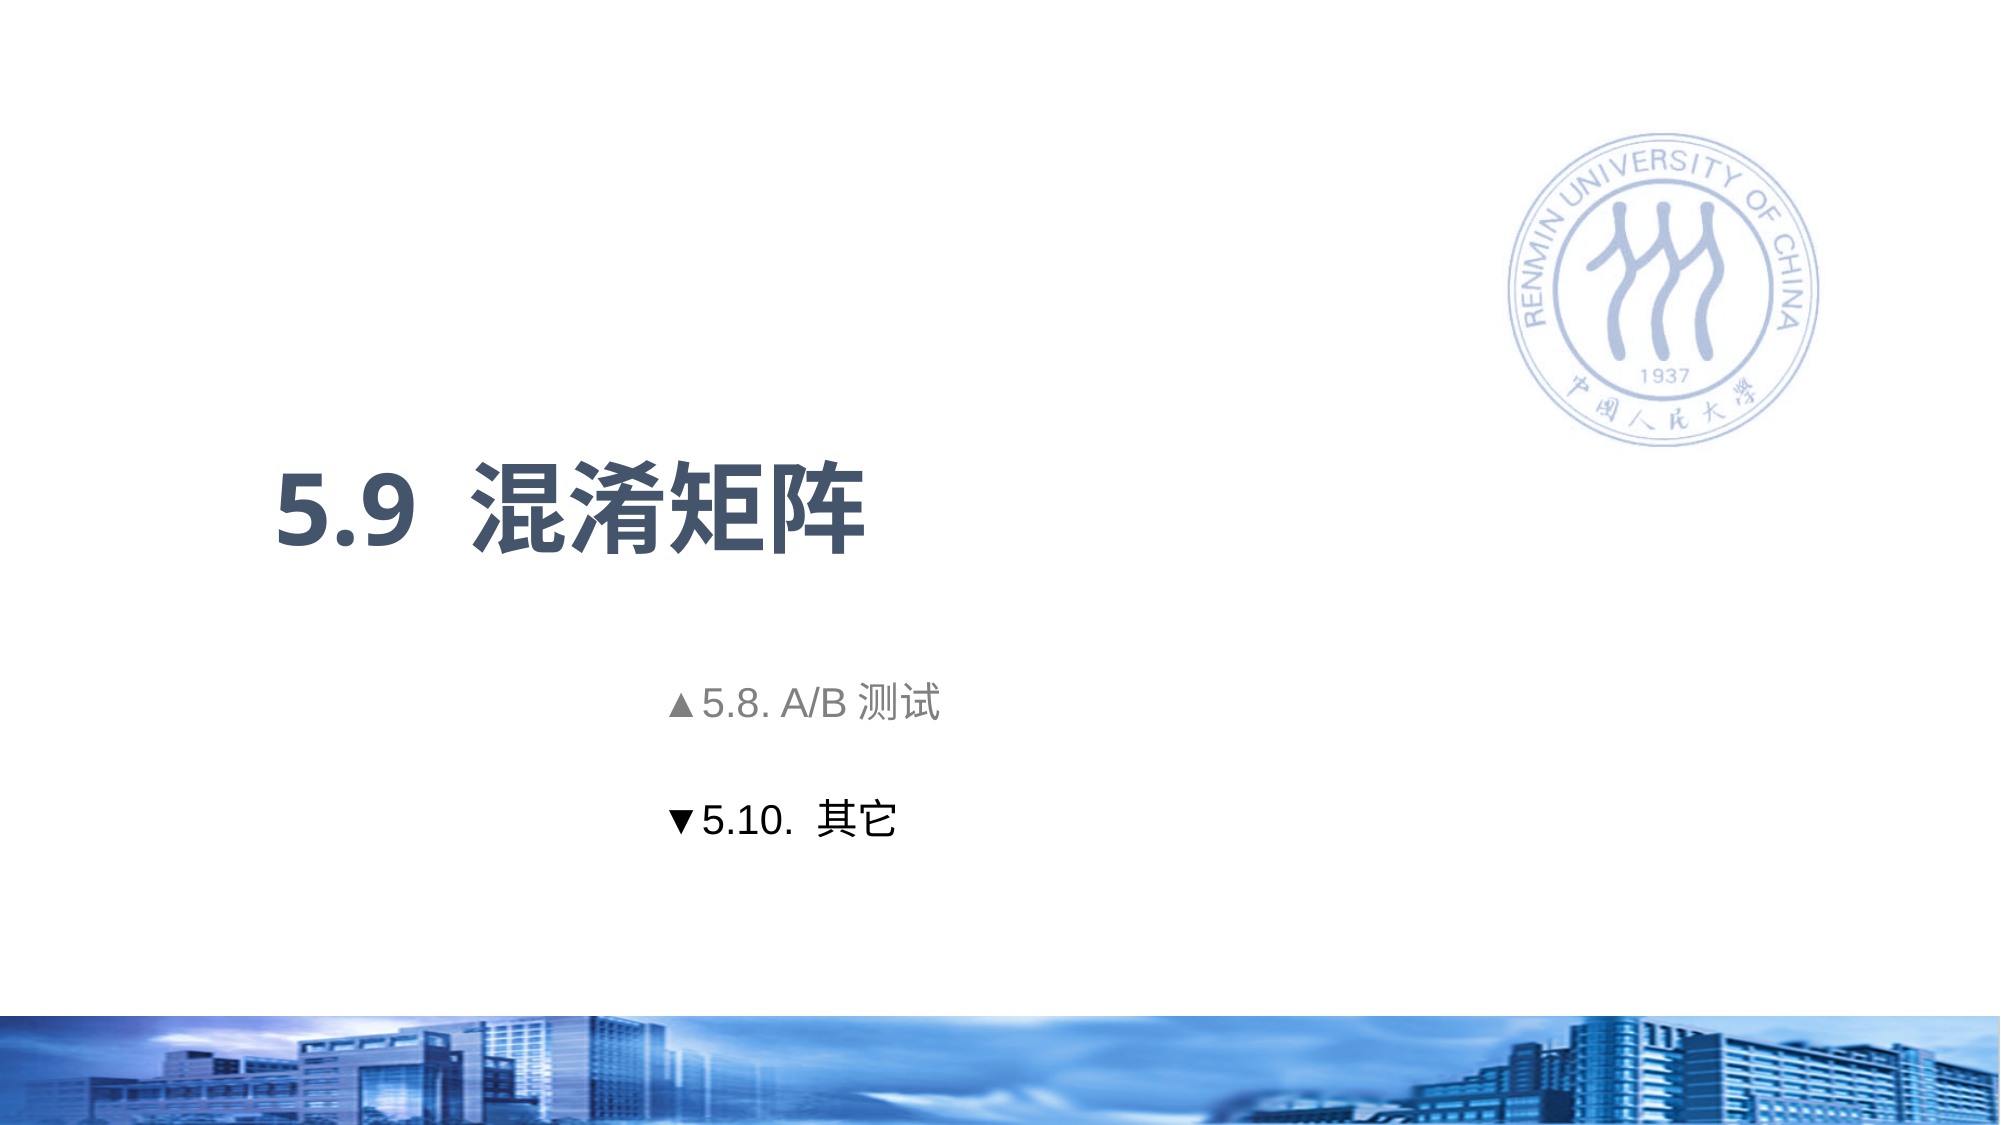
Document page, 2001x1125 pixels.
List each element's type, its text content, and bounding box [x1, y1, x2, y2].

picture [0, 1016, 2001, 1125]
picture [1459, 92, 1855, 475]
text_box ▲5.8. A/B测试 ▼5.10. 其它 [645, 668, 1355, 957]
text_box 5.9 混淆矩阵 [186, 411, 955, 600]
